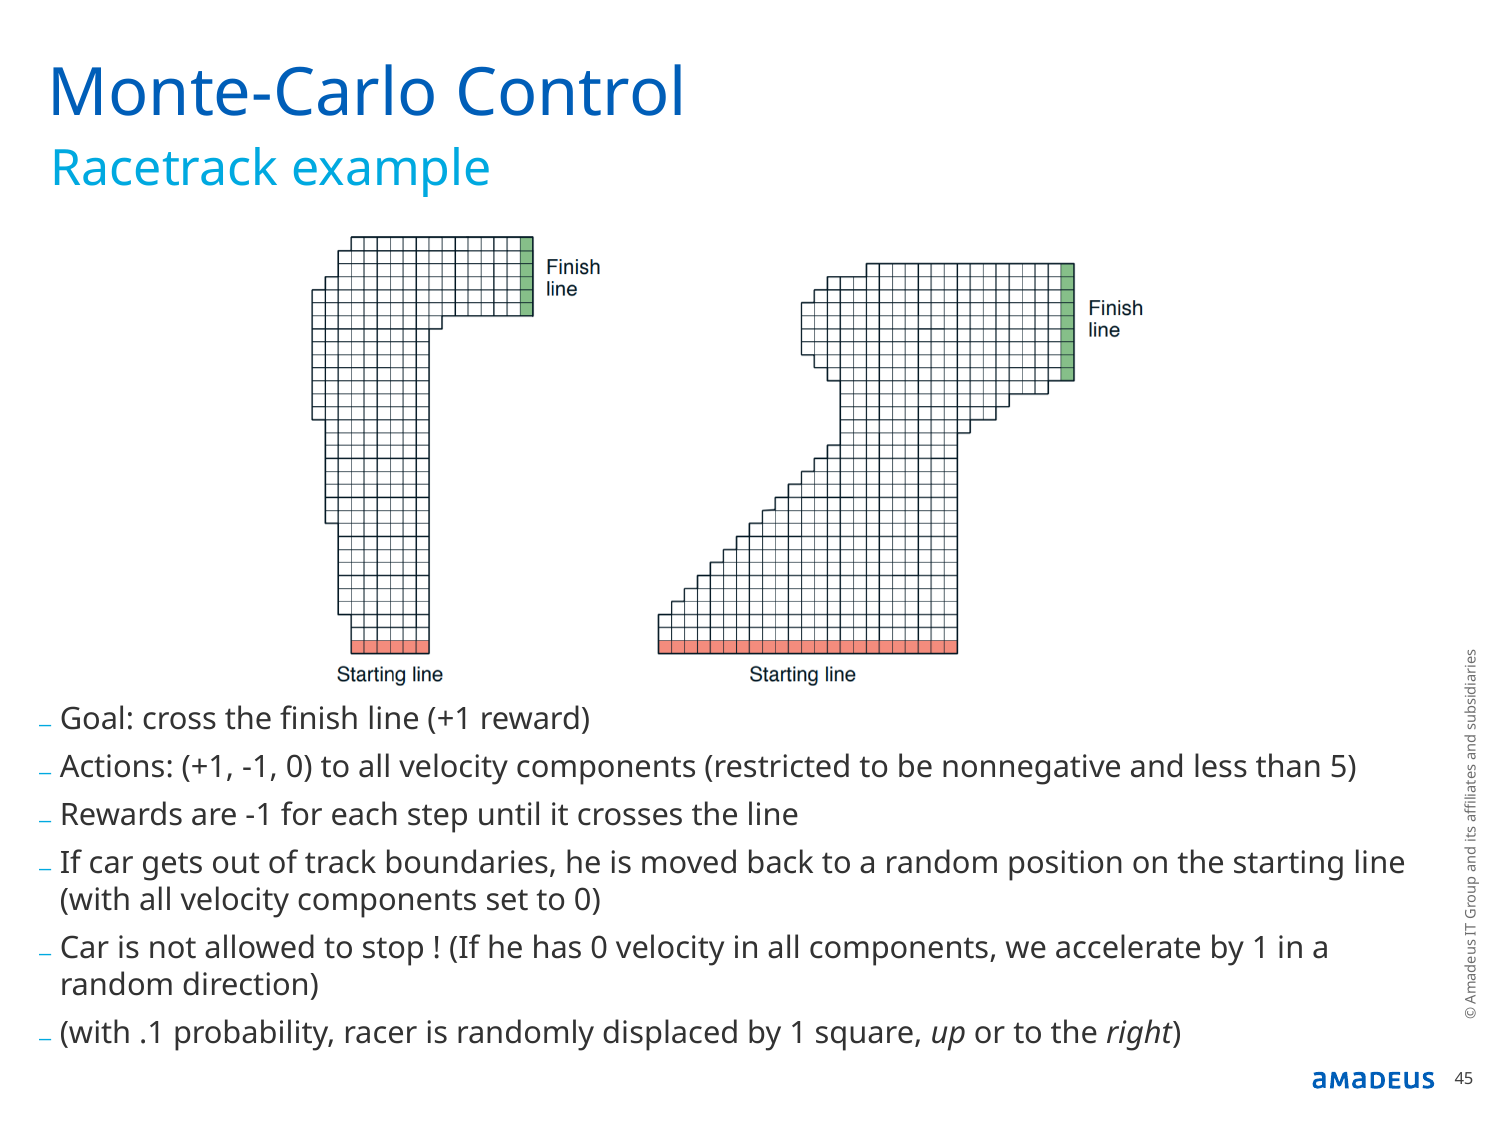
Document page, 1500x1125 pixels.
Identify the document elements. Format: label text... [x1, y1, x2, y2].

footer © Amadeus IT Group and its affiliates and subsidiaries [1455, 528, 1484, 1035]
picture [299, 218, 1152, 701]
list Goal: cross the finish line (+1 reward) Actions: (+1, -1, 0) to all velocity components (restricted to be nonnegative and less than 5) Rewards are -1 for each step until it crosses the line If car gets out of track boundaries, he is moved back to a random position on the starting line (with all velocity components set to 0) Car is not allowed to stop ! (If he has 0 velocity in all components, we accelerate by 1 in a random direction) (with .1 probability, racer is randomly displaced by 1 square, up or to the right) [24, 691, 1438, 1060]
slide_number 45 [1448, 1069, 1480, 1090]
title Monte-Carlo Control [33, 48, 1418, 128]
list Racetrack example [36, 127, 1418, 205]
